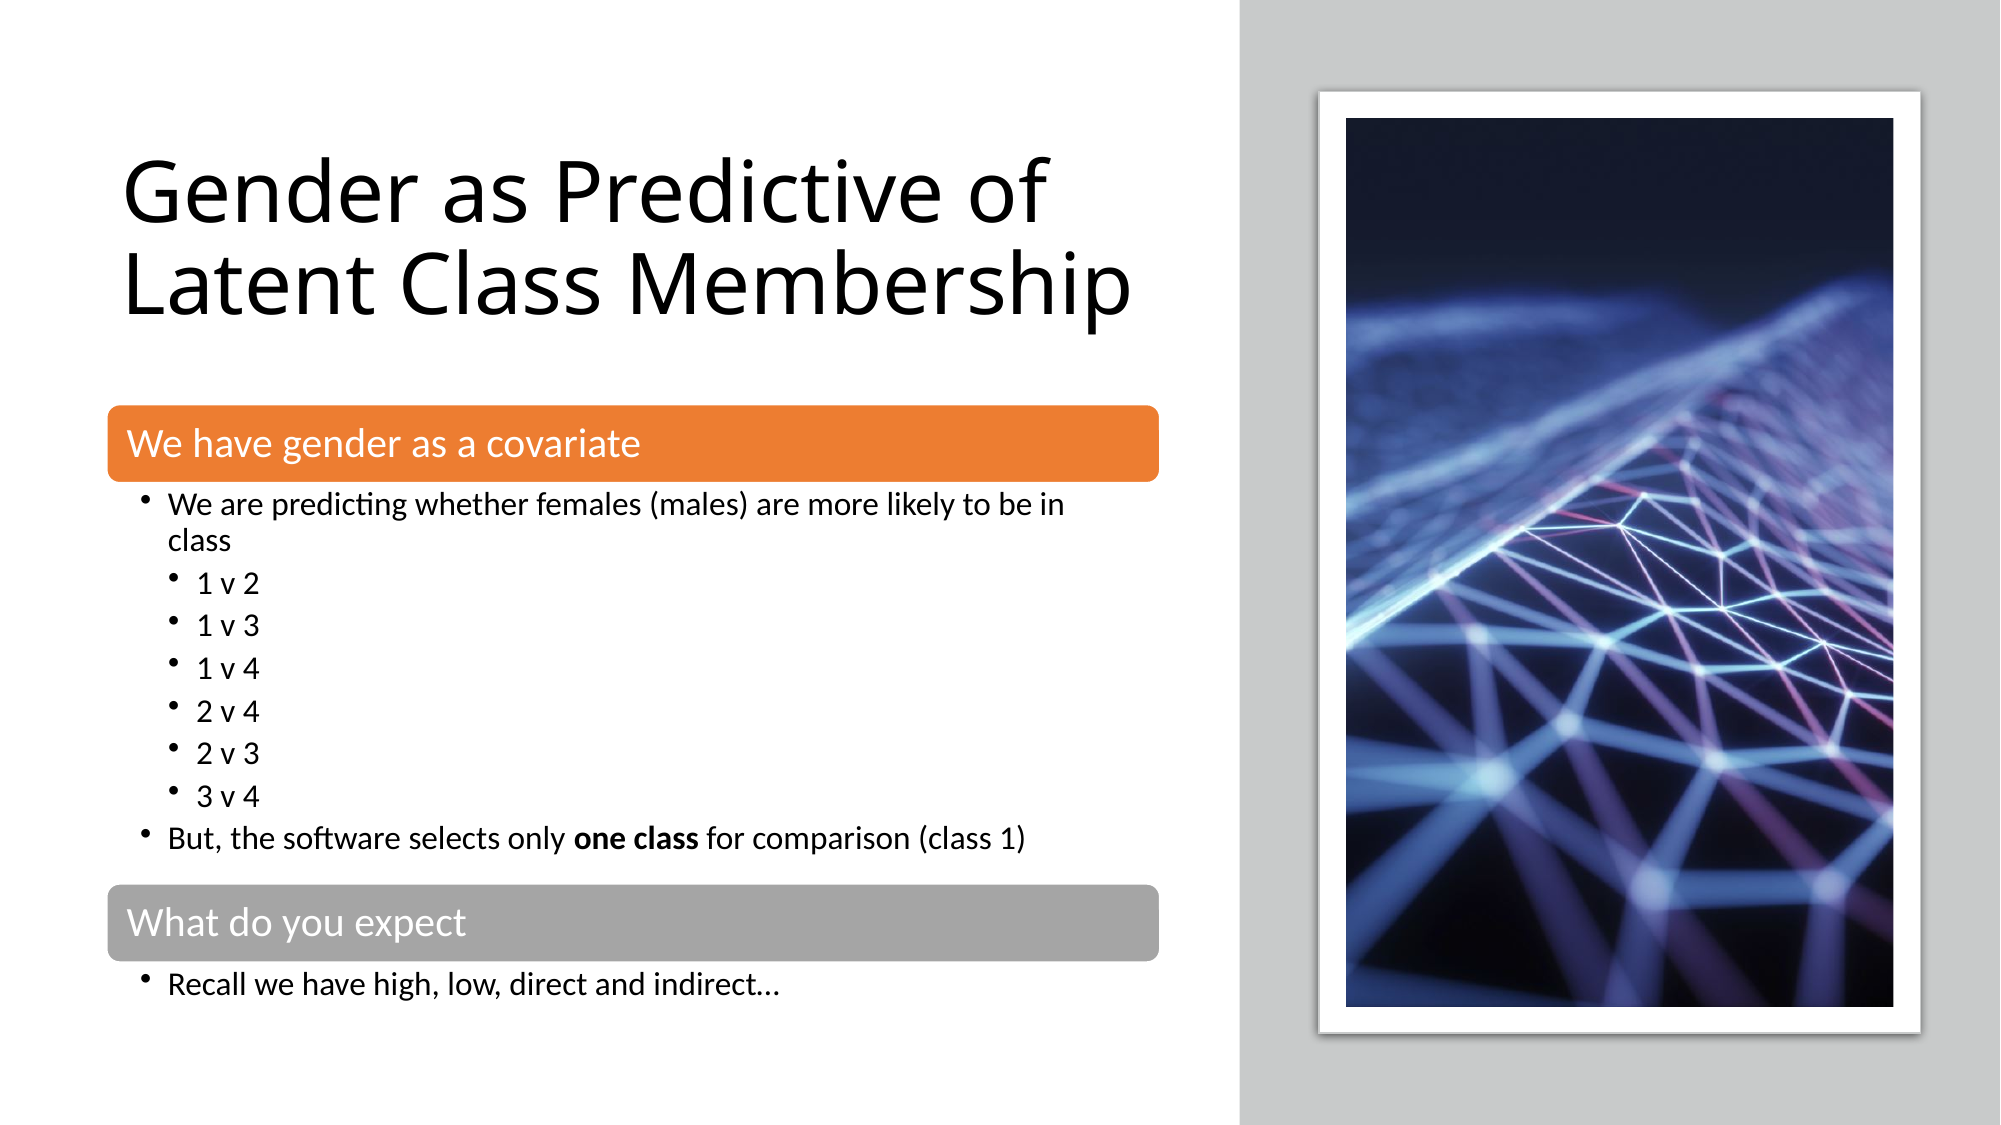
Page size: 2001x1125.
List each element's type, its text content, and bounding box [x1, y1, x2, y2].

title Gender as Predictive of Latent Class Membership [106, 103, 1161, 379]
text_box [1238, 0, 2000, 1125]
text_box [1318, 91, 1922, 1034]
text_box [0, 0, 1238, 1125]
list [106, 399, 1161, 1021]
picture [1346, 118, 1894, 1007]
